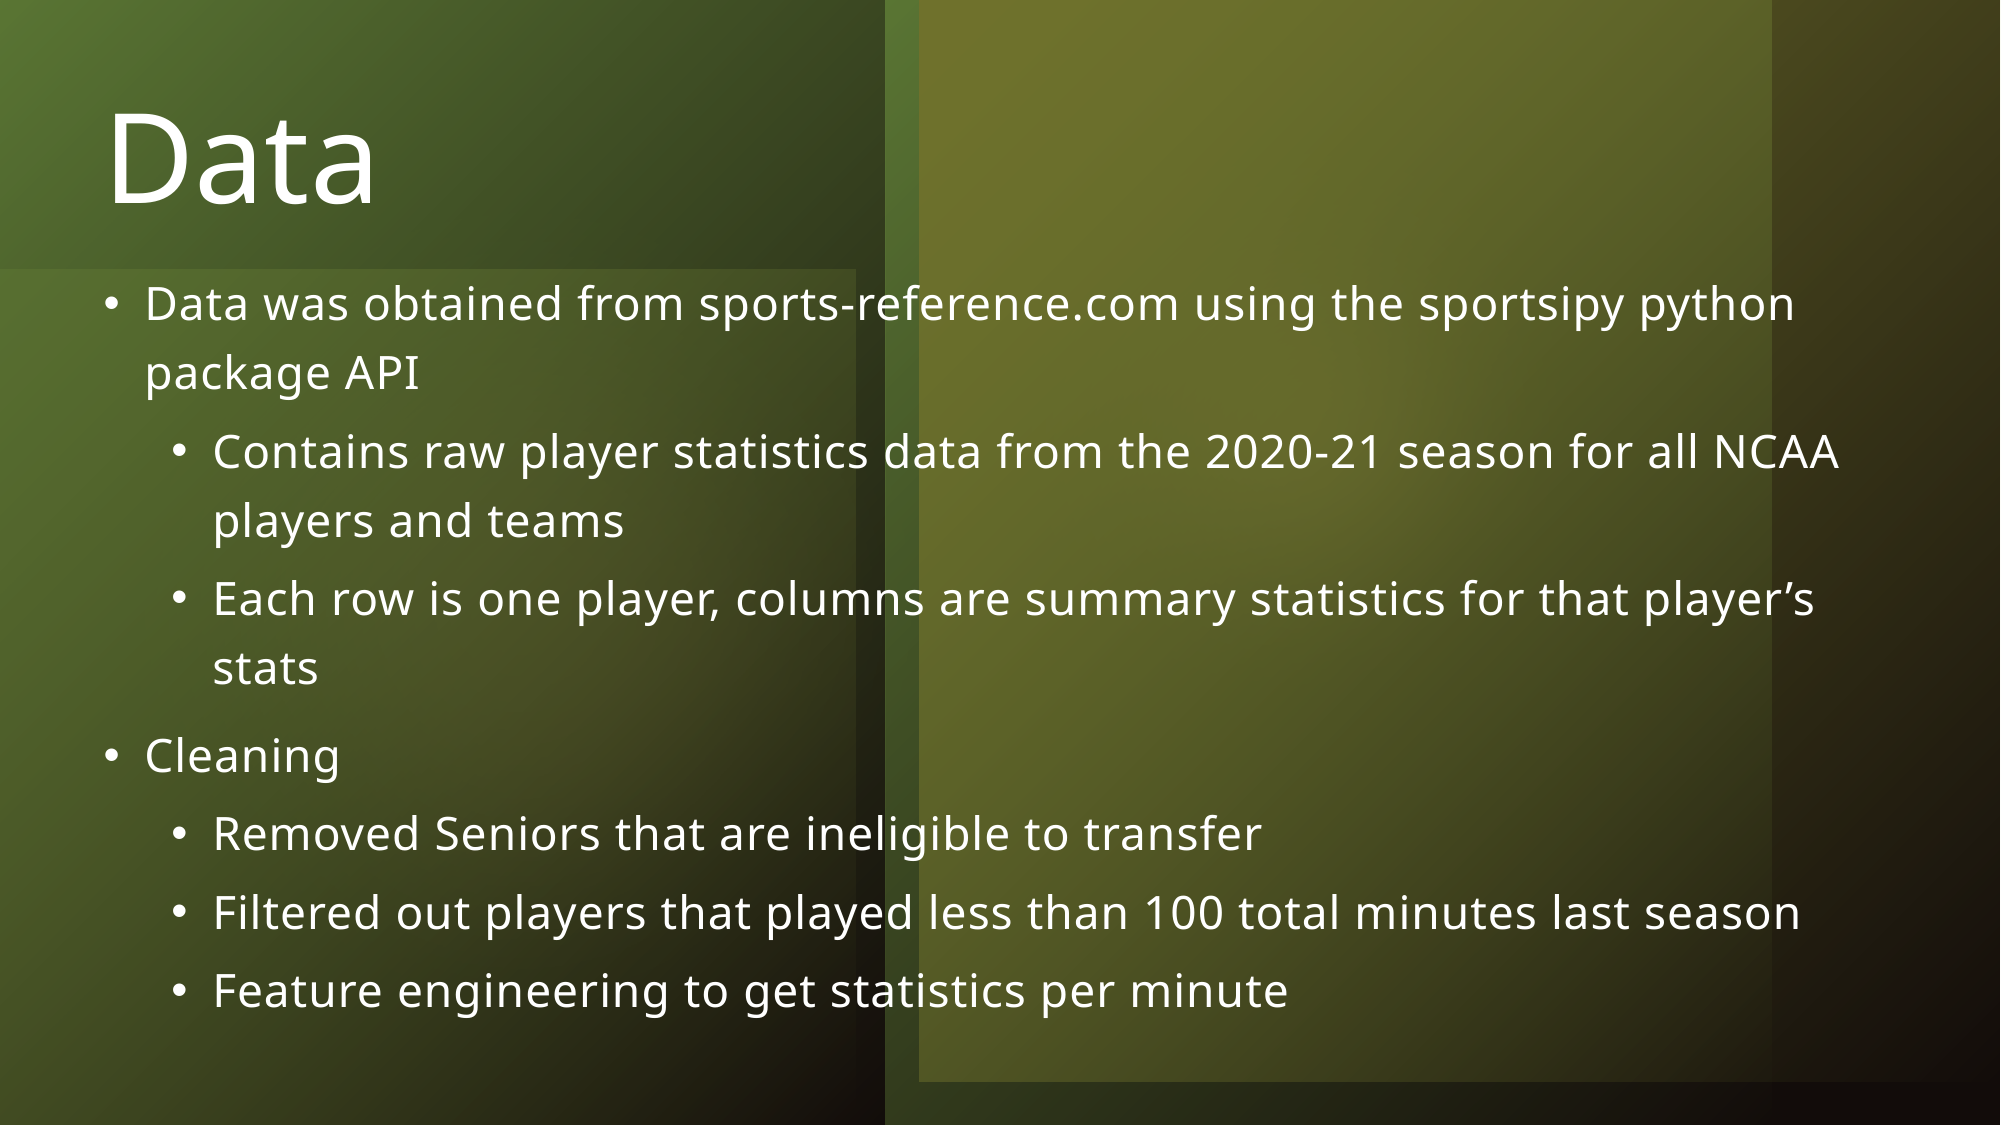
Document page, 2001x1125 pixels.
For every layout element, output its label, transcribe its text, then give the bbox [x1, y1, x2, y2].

list Data was obtained from sports-reference.com using the sportsipy python package API Contains raw player statistics data from the 2020-21 season for all NCAA players and teams Each row is one player, columns are summary statistics for that player’s stats Cleaning Removed Seniors that are ineligible to transfer Filtered out players that played less than 100 total minutes last season Feature engineering to get statistics per minute [88, 253, 1910, 1037]
title Data [88, 88, 1910, 247]
